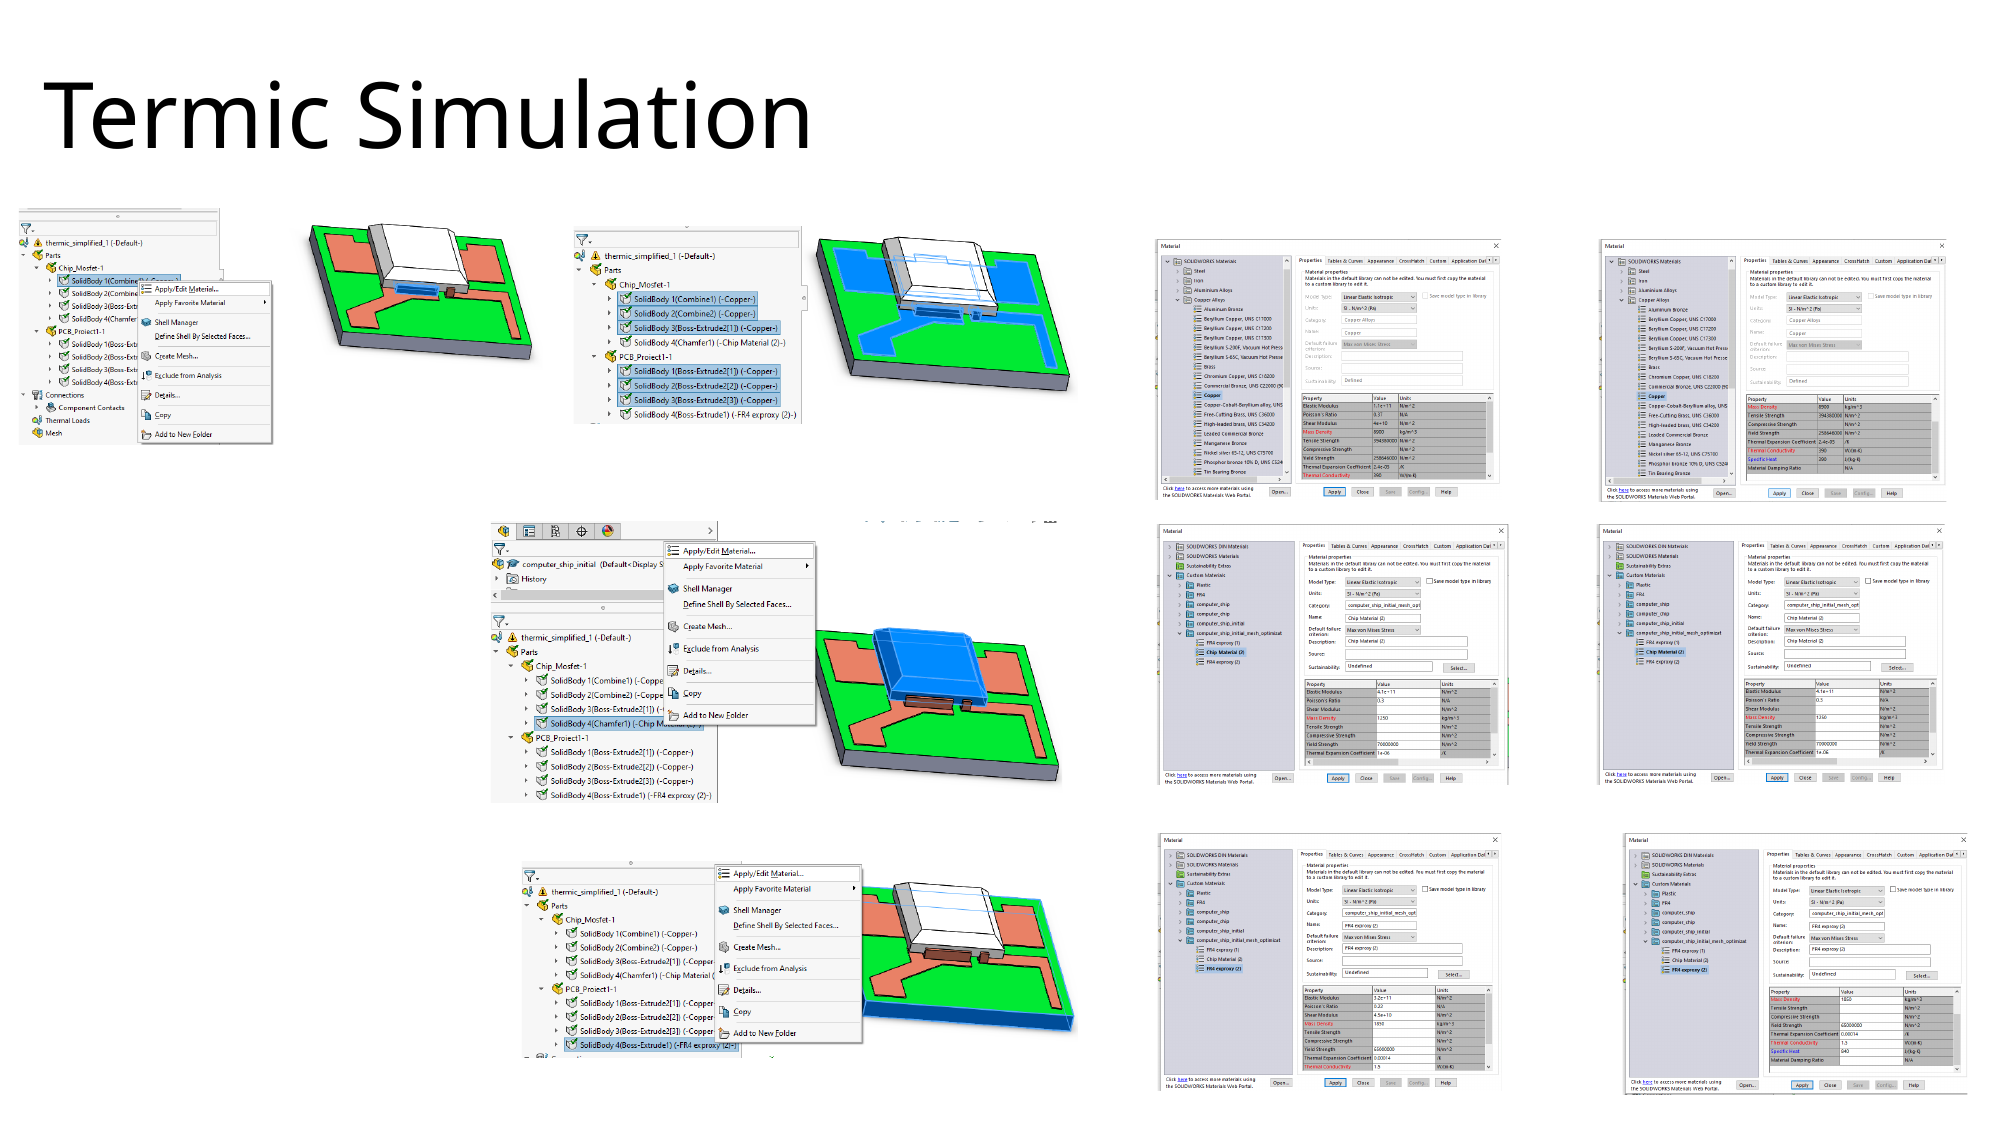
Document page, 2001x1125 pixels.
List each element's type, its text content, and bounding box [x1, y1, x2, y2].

picture [1596, 524, 1945, 785]
picture [490, 521, 1063, 803]
picture [1157, 833, 1502, 1091]
picture [1156, 524, 1509, 785]
picture [1154, 239, 1502, 500]
title Termic Simulation [29, 20, 1270, 217]
picture [521, 861, 1078, 1058]
picture [18, 208, 543, 445]
picture [1598, 239, 1947, 502]
picture [1622, 833, 1968, 1095]
picture [573, 225, 1078, 424]
